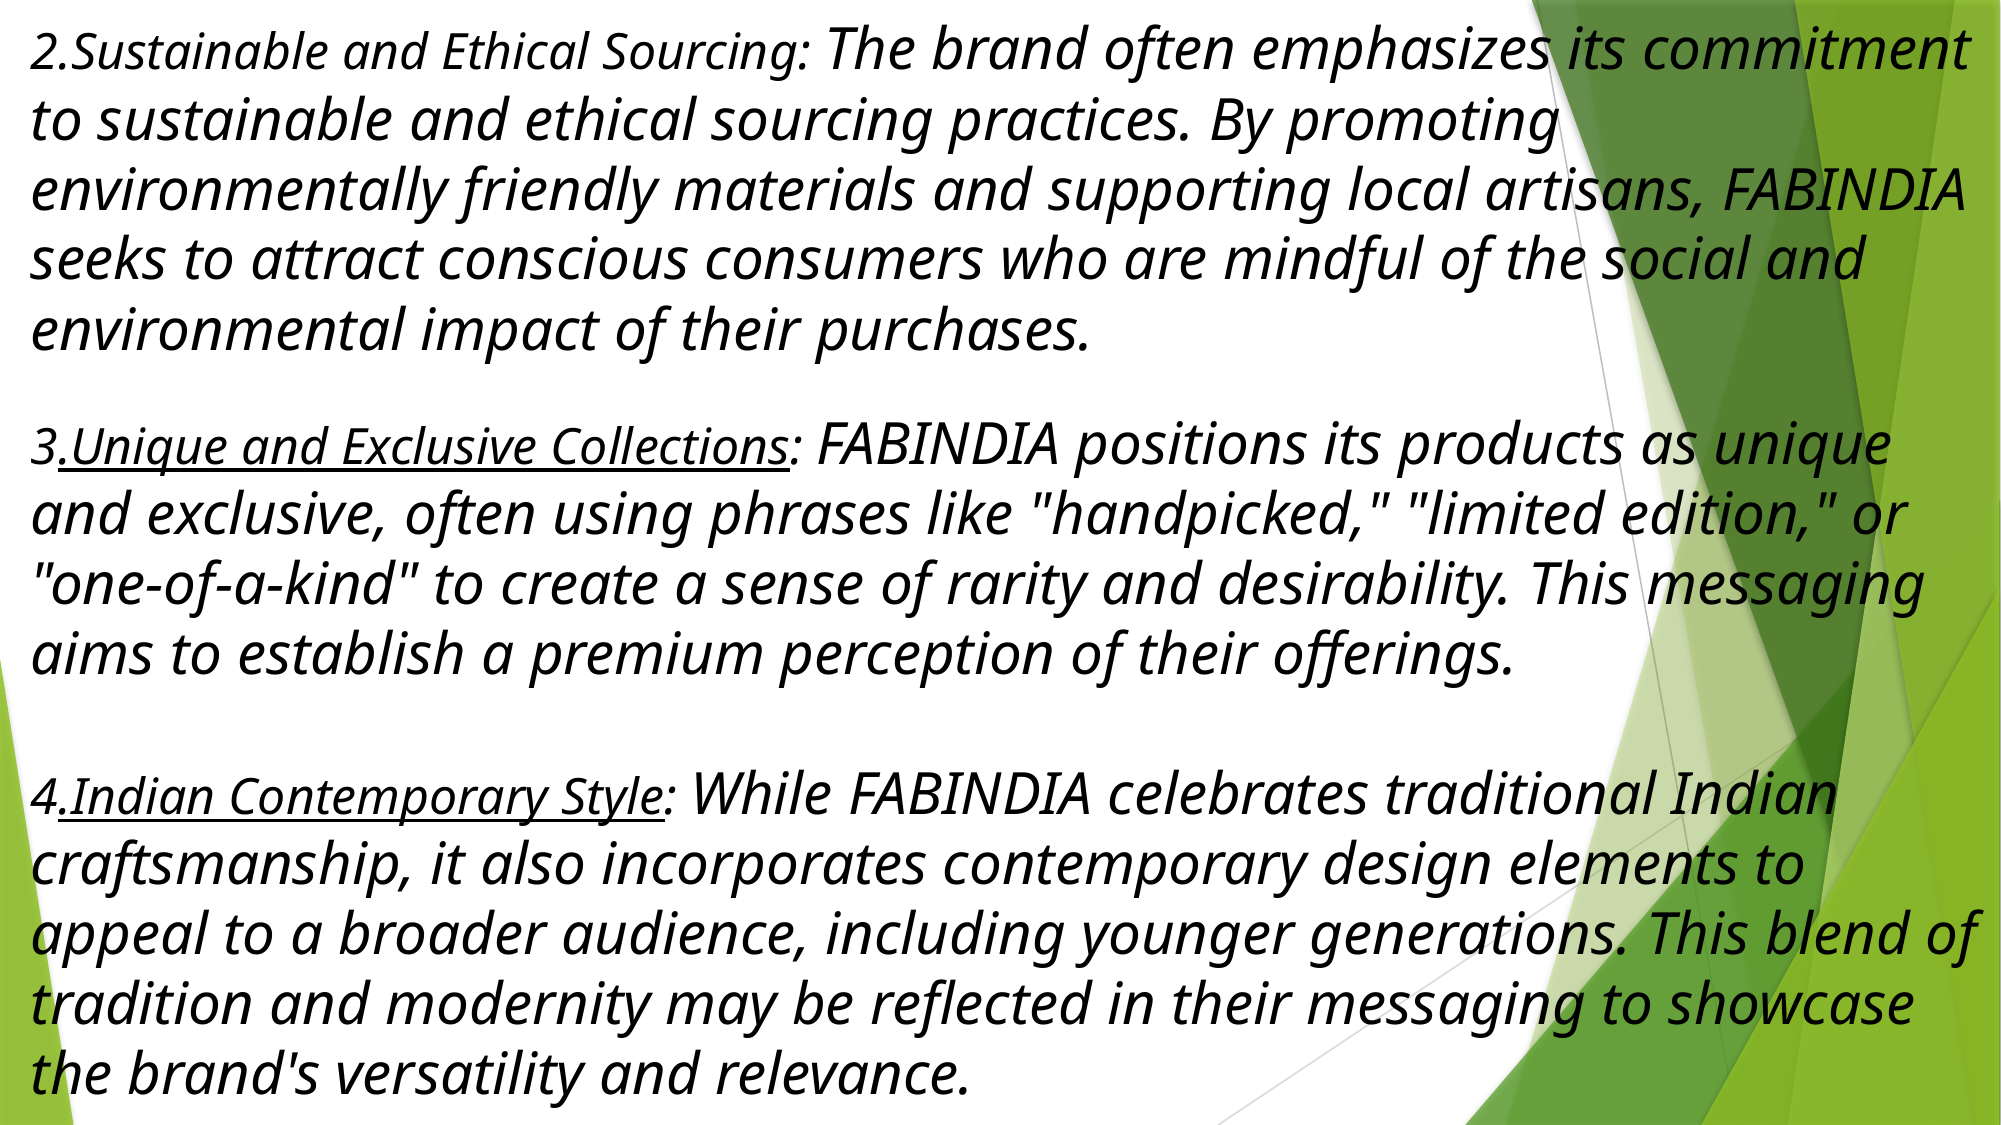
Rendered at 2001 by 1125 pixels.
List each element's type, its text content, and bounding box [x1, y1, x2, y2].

text_box 2.Sustainable and Ethical Sourcing: The brand often emphasizes its commitment to sustainable and ethical sourcing practices. By promoting environmentally friendly materials and supporting local artisans, FABINDIA seeks to attract conscious consumers who are mindful of the social and environmental impact of their purchases. 3.Unique and Exclusive Collections: FABINDIA positions its products as unique and exclusive, often using phrases like "handpicked," "limited edition," or "one-of-a-kind" to create a sense of rarity and desirability. This messaging aims to establish a premium perception of their offerings. 4.Indian Contemporary Style: While FABINDIA celebrates traditional Indian craftsmanship, it also incorporates contemporary design elements to appeal to a broader audience, including younger generations. This blend of tradition and modernity may be reflected in their messaging to showcase the brand's versatility and relevance. [15, 4, 2000, 1114]
